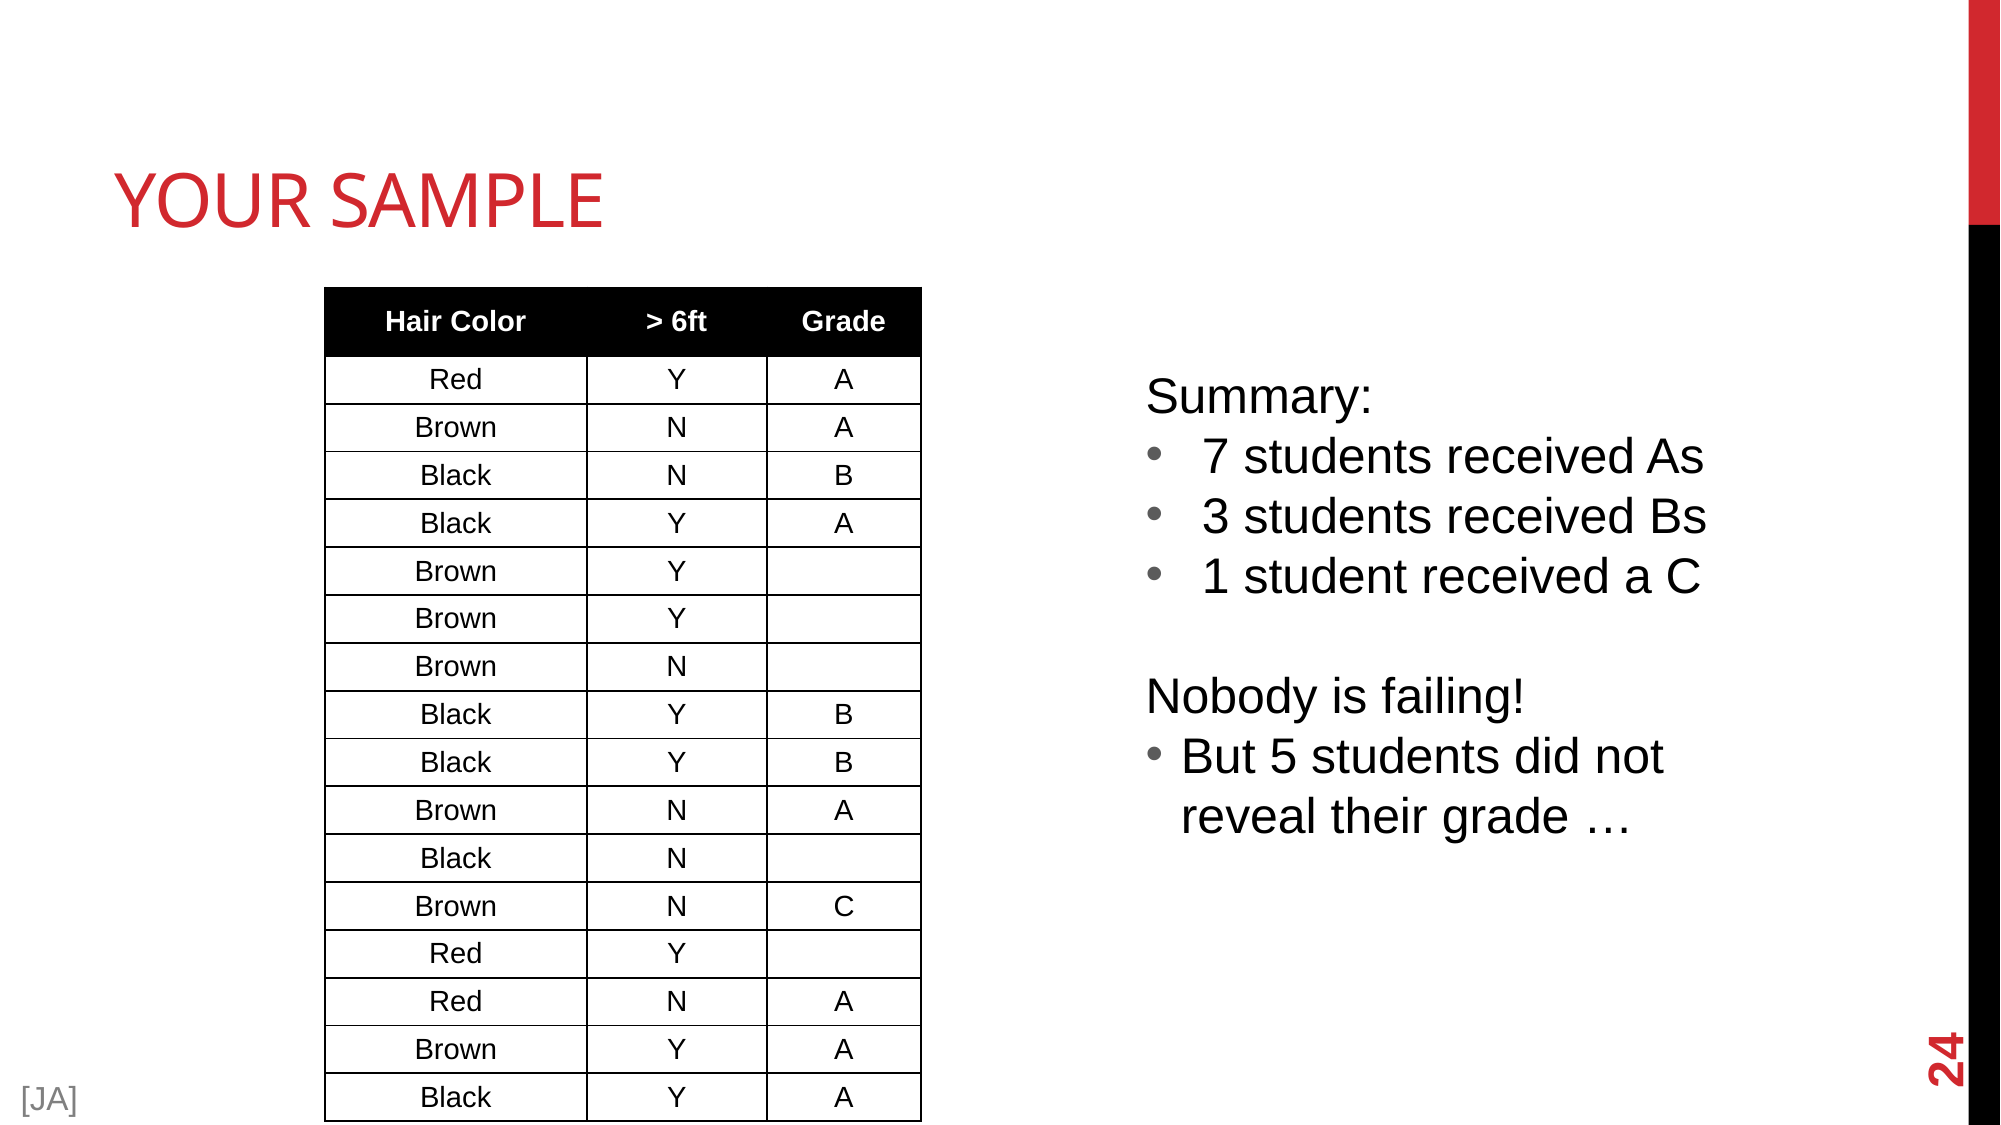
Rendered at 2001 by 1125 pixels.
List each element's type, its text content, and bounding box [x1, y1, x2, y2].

slide_number 24 [1903, 887, 1984, 1104]
table_cell [768, 835, 920, 881]
table_cell Black [326, 1074, 586, 1120]
table_cell Black [326, 835, 586, 881]
table_cell B [768, 452, 920, 498]
table_cell Red [326, 979, 586, 1025]
table_cell [768, 548, 920, 594]
table_cell A [768, 1026, 920, 1072]
table_cell Black [326, 500, 586, 546]
table_cell Y [588, 500, 766, 546]
table_cell Y [588, 692, 766, 738]
title Your Sample [99, 25, 1367, 250]
table_cell Y [588, 1074, 766, 1120]
table_cell Brown [326, 548, 586, 594]
table_cell N [588, 787, 766, 833]
table_cell Y [588, 596, 766, 642]
table_cell N [588, 452, 766, 498]
table_cell A [768, 500, 920, 546]
table_cell Brown [326, 644, 586, 690]
table_cell [768, 931, 920, 977]
table_cell A [768, 979, 920, 1025]
table_cell B [768, 692, 920, 738]
table_cell A [768, 357, 920, 403]
table_header Hair Color [326, 288, 586, 355]
table_cell Y [588, 931, 766, 977]
table_cell Black [326, 739, 586, 785]
table_cell Y [588, 548, 766, 594]
table_cell Brown [326, 787, 586, 833]
table_cell A [768, 787, 920, 833]
table_cell Brown [326, 596, 586, 642]
table_cell N [588, 979, 766, 1025]
table_cell Brown [326, 883, 586, 929]
table_cell Y [588, 357, 766, 403]
table_cell Brown [326, 1026, 586, 1072]
table_cell Y [588, 739, 766, 785]
table_cell N [588, 644, 766, 690]
table_cell B [768, 739, 920, 785]
table_cell A [768, 405, 920, 451]
table_cell [768, 644, 920, 690]
text_box [JA] [0, 1069, 100, 1125]
text_box Summary: 7 students received As 3 students received Bs 1 student received a C Nobody is failing! But 5 students did not reveal their grade … [1130, 356, 1818, 851]
table_header > 6ft [588, 288, 766, 355]
table_cell C [768, 883, 920, 929]
table_cell A [768, 1074, 920, 1120]
table_cell Black [326, 692, 586, 738]
table_cell Red [326, 931, 586, 977]
table_cell Black [326, 452, 586, 498]
table_cell Red [326, 357, 586, 403]
table_cell N [588, 405, 766, 451]
table_cell Brown [326, 405, 586, 451]
table_cell [768, 596, 920, 642]
table_cell N [588, 883, 766, 929]
table_cell N [588, 835, 766, 881]
table_cell Y [588, 1026, 766, 1072]
table_header Grade [768, 288, 920, 355]
